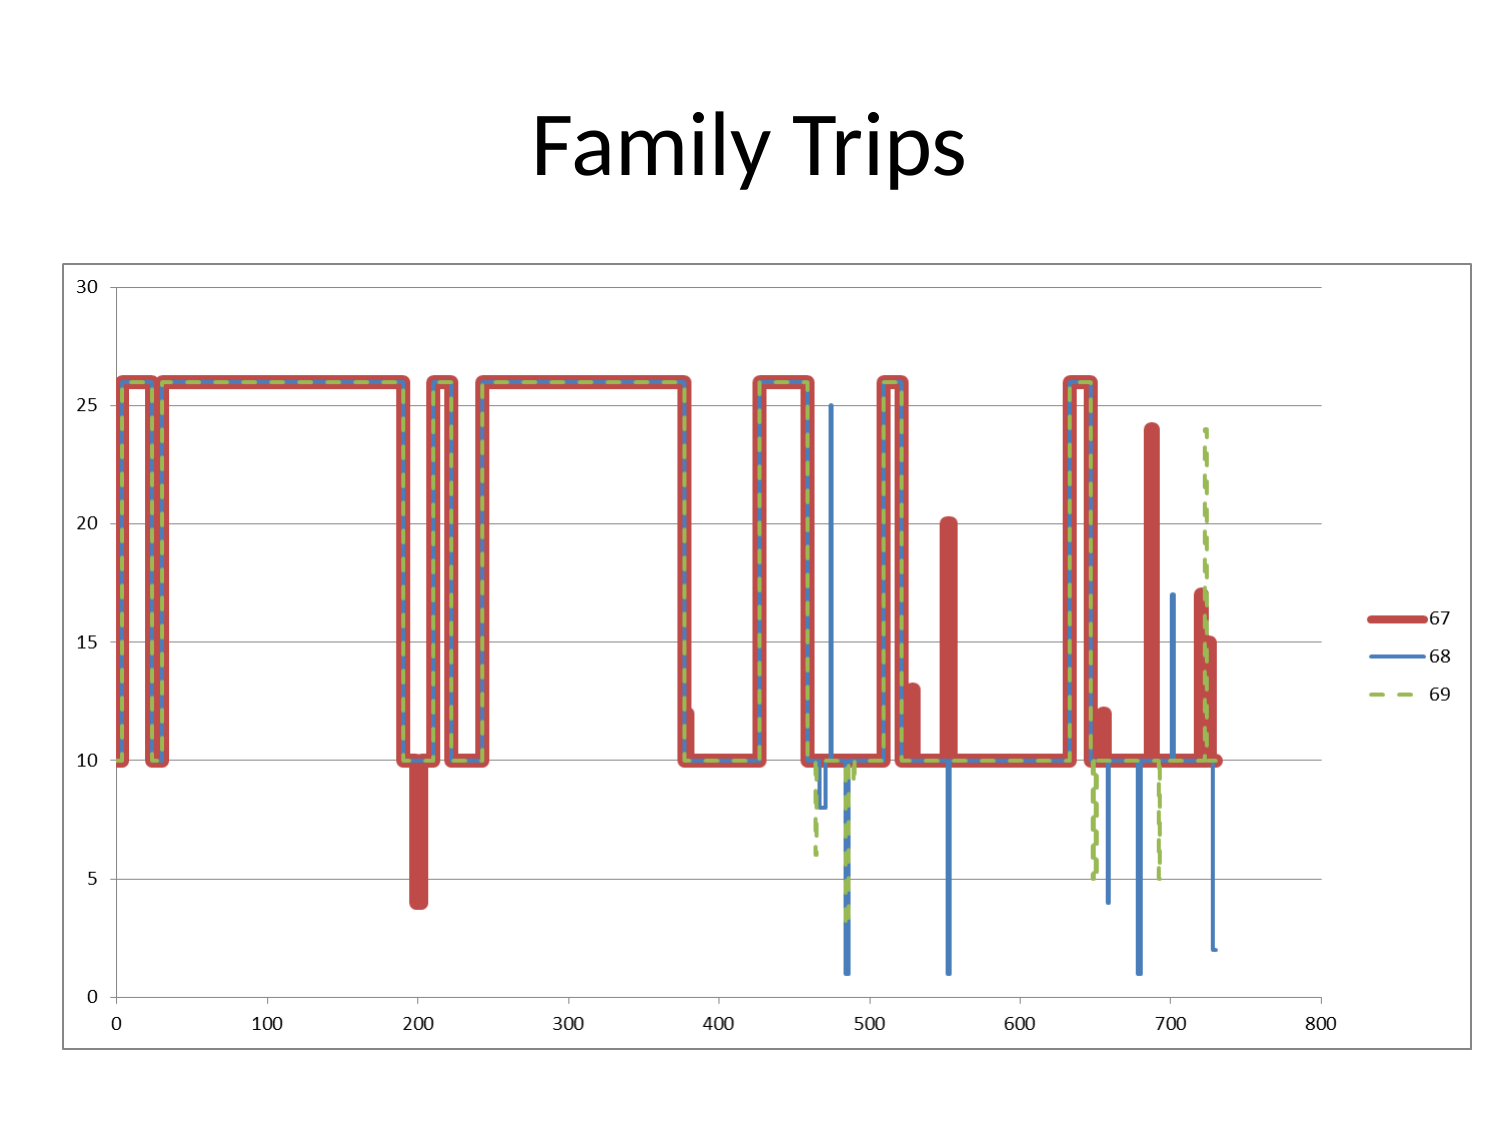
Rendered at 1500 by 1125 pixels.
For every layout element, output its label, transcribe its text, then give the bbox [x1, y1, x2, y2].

title Family Trips [75, 45, 1425, 233]
picture [62, 263, 1472, 1051]
